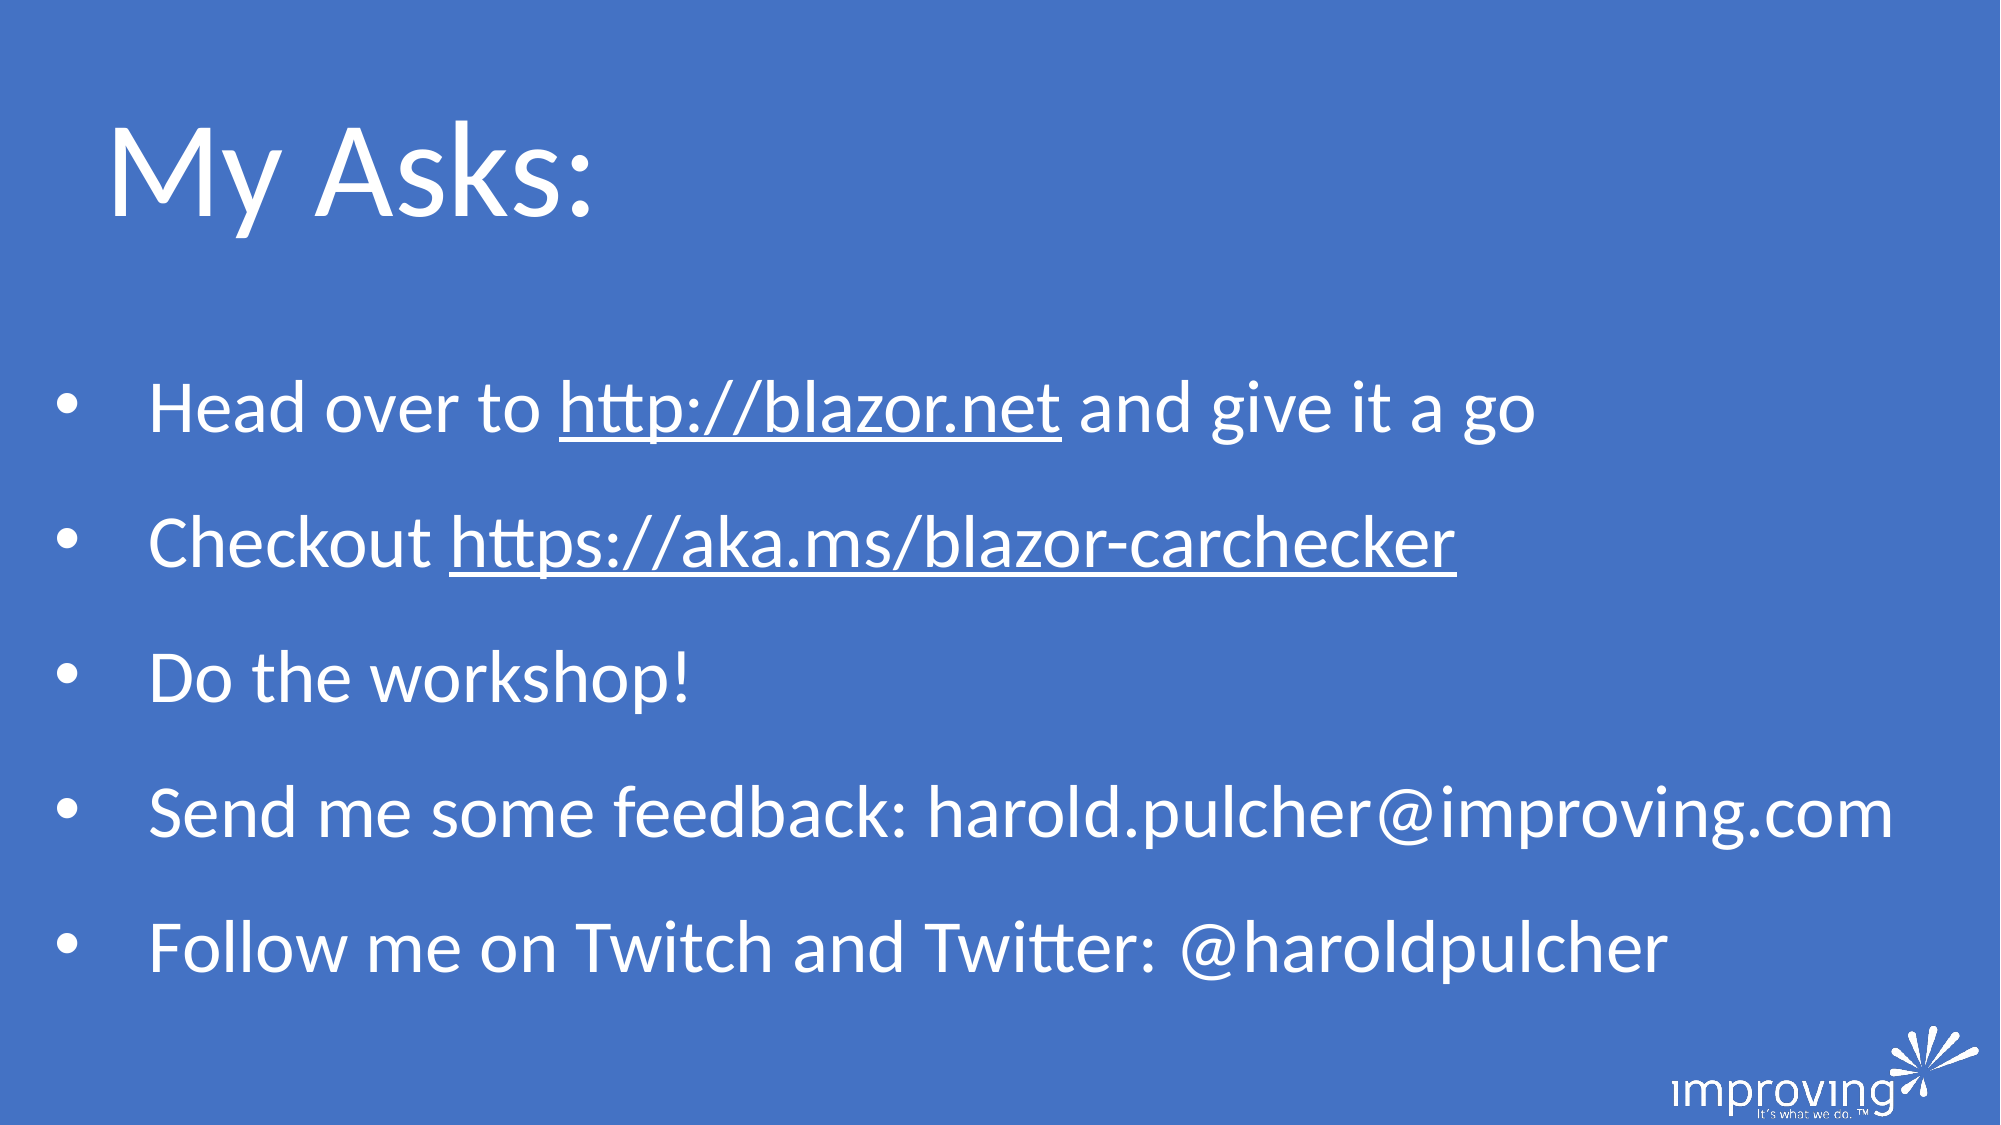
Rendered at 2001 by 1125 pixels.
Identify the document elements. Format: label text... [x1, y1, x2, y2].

text_box Head over to http://blazor.net and give it a go Checkout https://aka.ms/blazor-carchecker Do the workshop! Send me some feedback: harold.pulcher@improving.com Follow me on Twitch and Twitter: @haroldpulcher [39, 304, 1942, 1040]
picture [1650, 948, 2000, 1125]
text_box My Asks: [89, 71, 642, 252]
